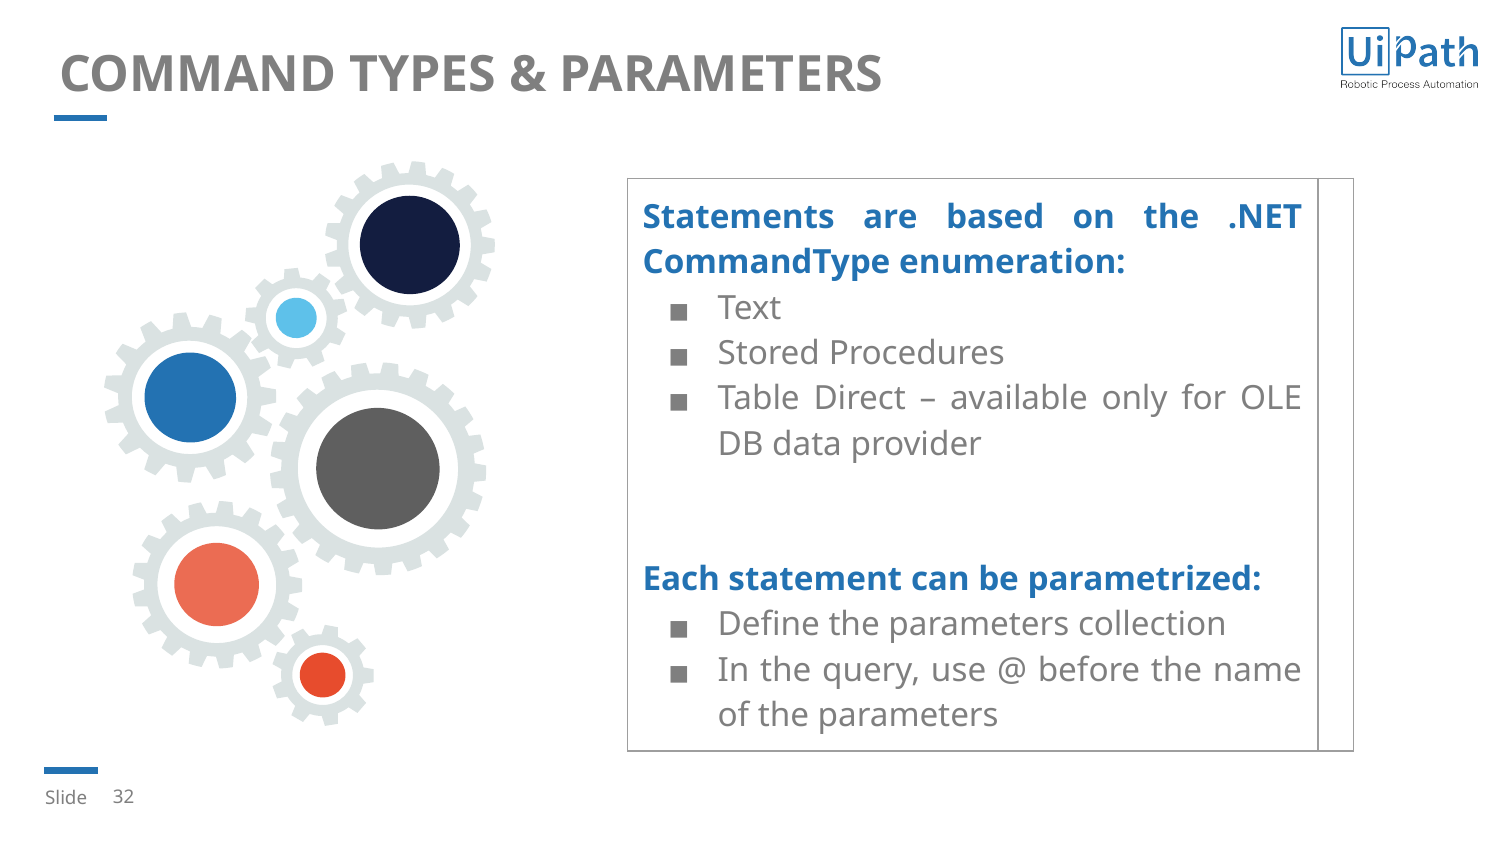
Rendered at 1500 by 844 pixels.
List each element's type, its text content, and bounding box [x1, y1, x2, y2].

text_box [9, 233, 582, 626]
picture [1341, 27, 1478, 88]
table_header [1319, 179, 1353, 750]
table_header Statements are based on the .NET CommandType enumeration: Text Stored Procedures Table Direct – available only for OLE DB data provider Each statement can be parametrized: Define the parameters collection In the query, use @ before the name of the parameters [628, 179, 1317, 750]
title COMMAND TYPES & PARAMETERS [44, 40, 1212, 102]
